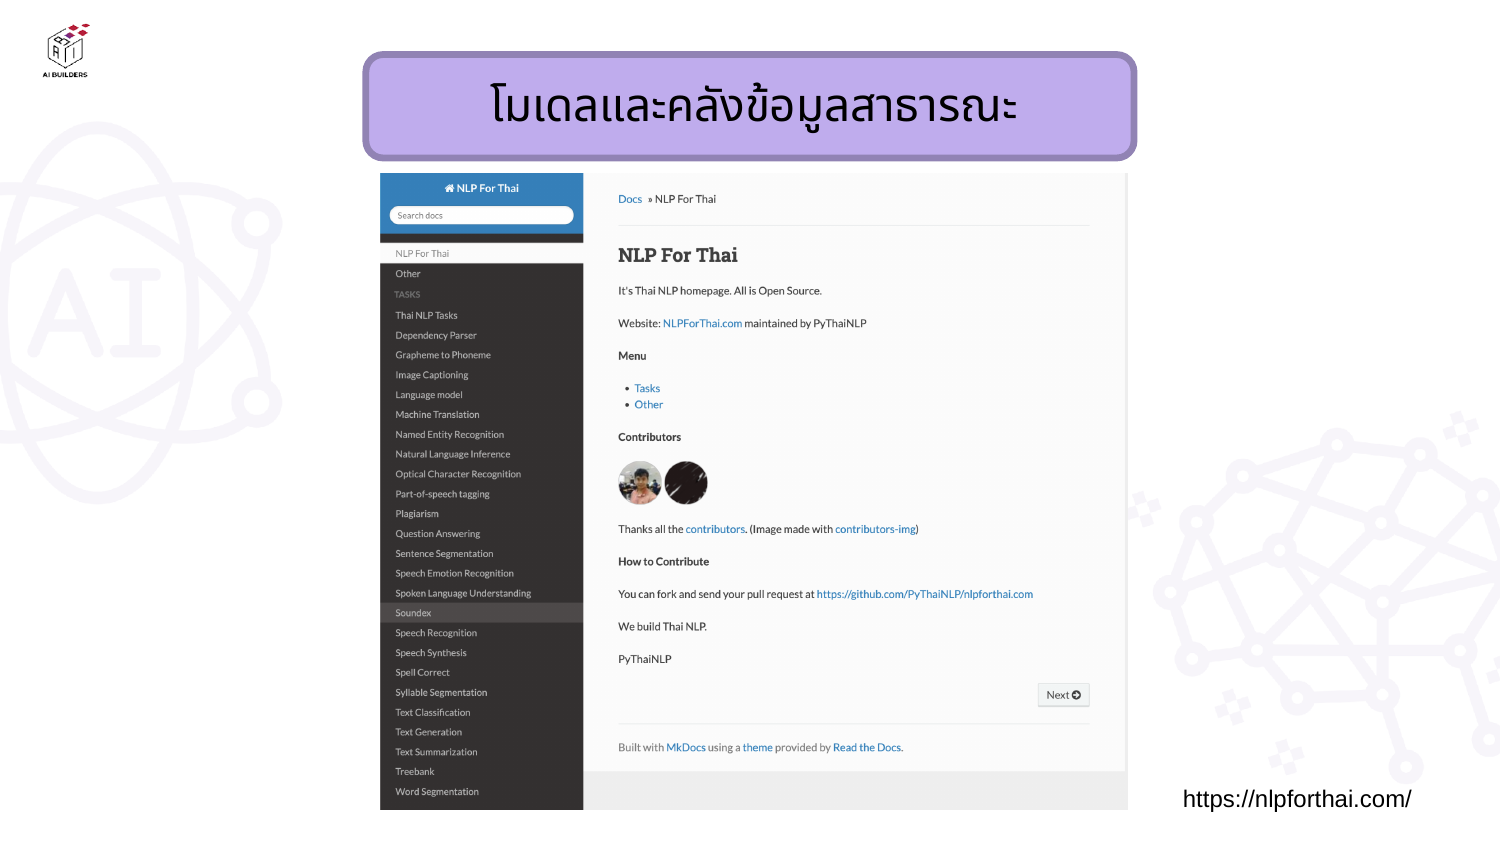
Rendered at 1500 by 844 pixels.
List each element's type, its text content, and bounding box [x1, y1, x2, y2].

picture [0, 0, 1500, 844]
text_box โมเดลและคลังข้อมูลสาธารณะ [374, 76, 1135, 139]
text_box [365, 54, 1135, 158]
list https://nlpforthai.com/ [860, 781, 1424, 827]
